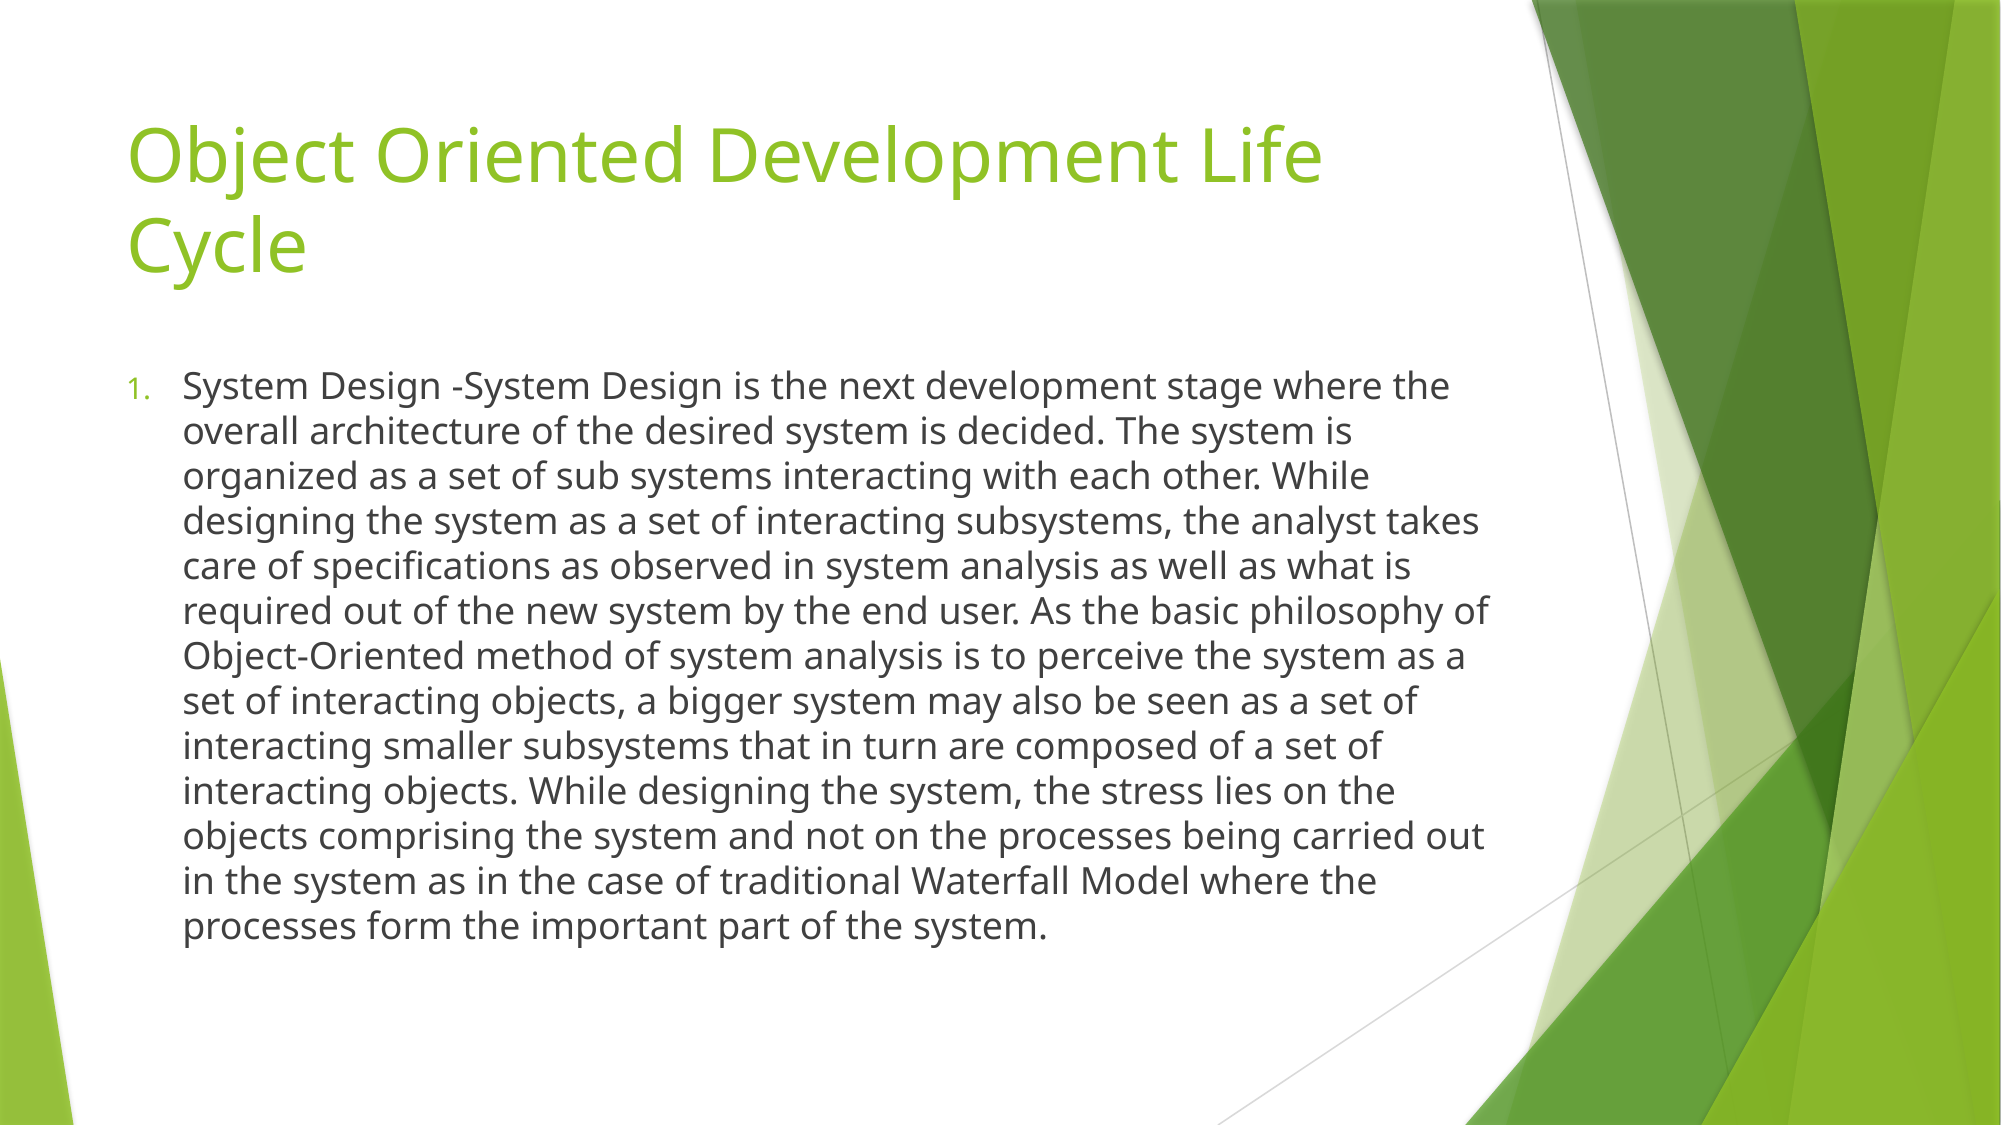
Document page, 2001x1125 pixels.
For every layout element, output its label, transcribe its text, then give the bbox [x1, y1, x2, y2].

list System Design -System Design is the next development stage where the overall architecture of the desired system is decided. The system is organized as a set of sub systems interacting with each other. While designing the system as a set of interacting subsystems, the analyst takes care of specifications as observed in system analysis as well as what is required out of the new system by the end user. As the basic philosophy of Object-Oriented method of system analysis is to perceive the system as a set of interacting objects, a bigger system may also be seen as a set of interacting smaller subsystems that in turn are composed of a set of interacting objects. While designing the system, the stress lies on the objects comprising the system and not on the processes being carried out in the system as in the case of traditional Waterfall Model where the processes form the important part of the system. [111, 354, 1522, 992]
title Object Oriented Development Life Cycle [111, 99, 1522, 317]
